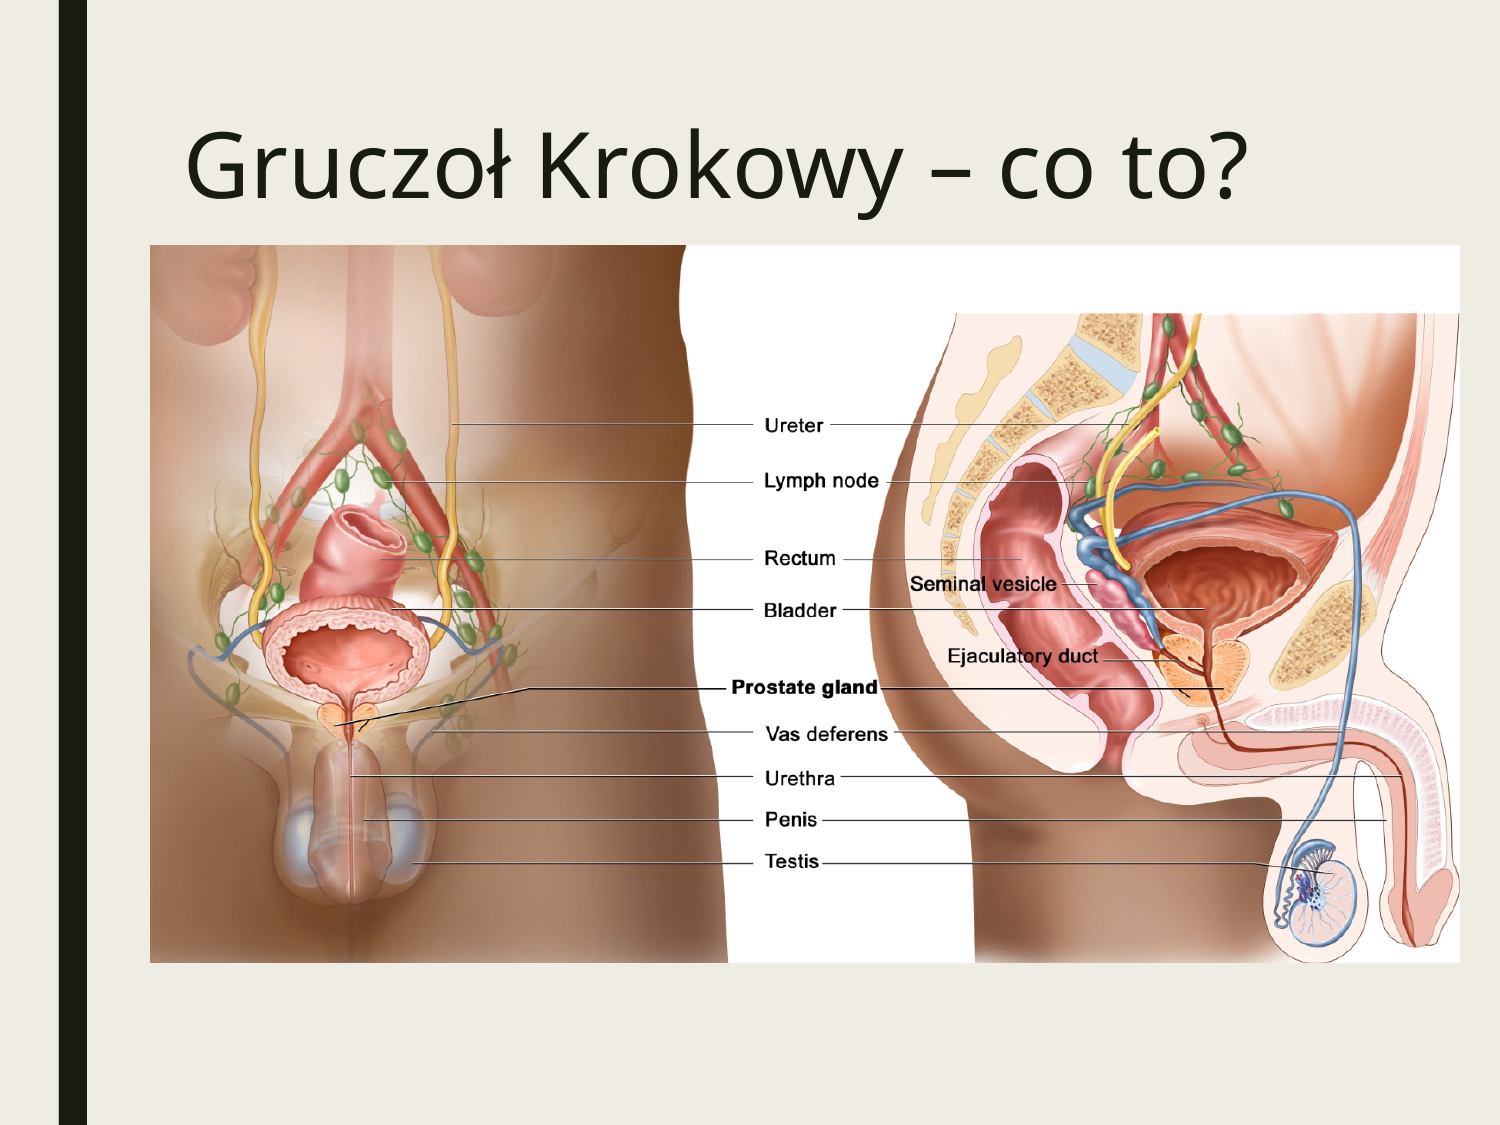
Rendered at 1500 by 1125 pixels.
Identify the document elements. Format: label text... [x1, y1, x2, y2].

title Gruczoł Krokowy – co to? [168, 112, 1351, 245]
picture [149, 245, 1460, 963]
